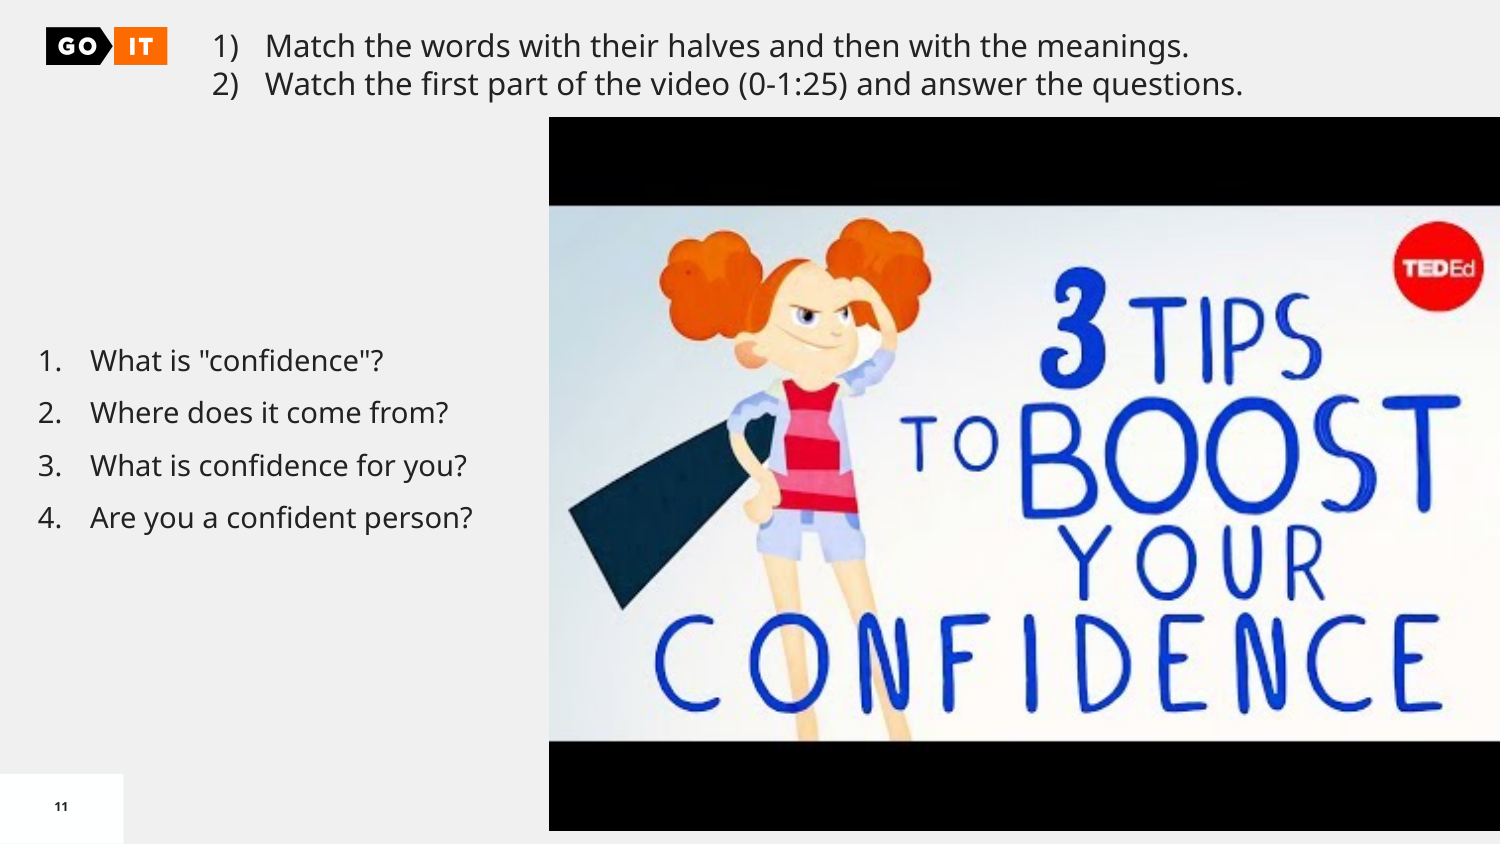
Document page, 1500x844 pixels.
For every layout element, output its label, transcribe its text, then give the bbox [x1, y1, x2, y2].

picture [549, 117, 1500, 831]
text_box What is "confidence"? Where does it come from? What is confidence for you? Are you a confident person? [0, 309, 543, 550]
text_box Match the words with their halves and then with the meanings. Watch the first part of the video (0-1:25) and answer the questions. [175, 11, 1406, 117]
picture [46, 27, 168, 65]
